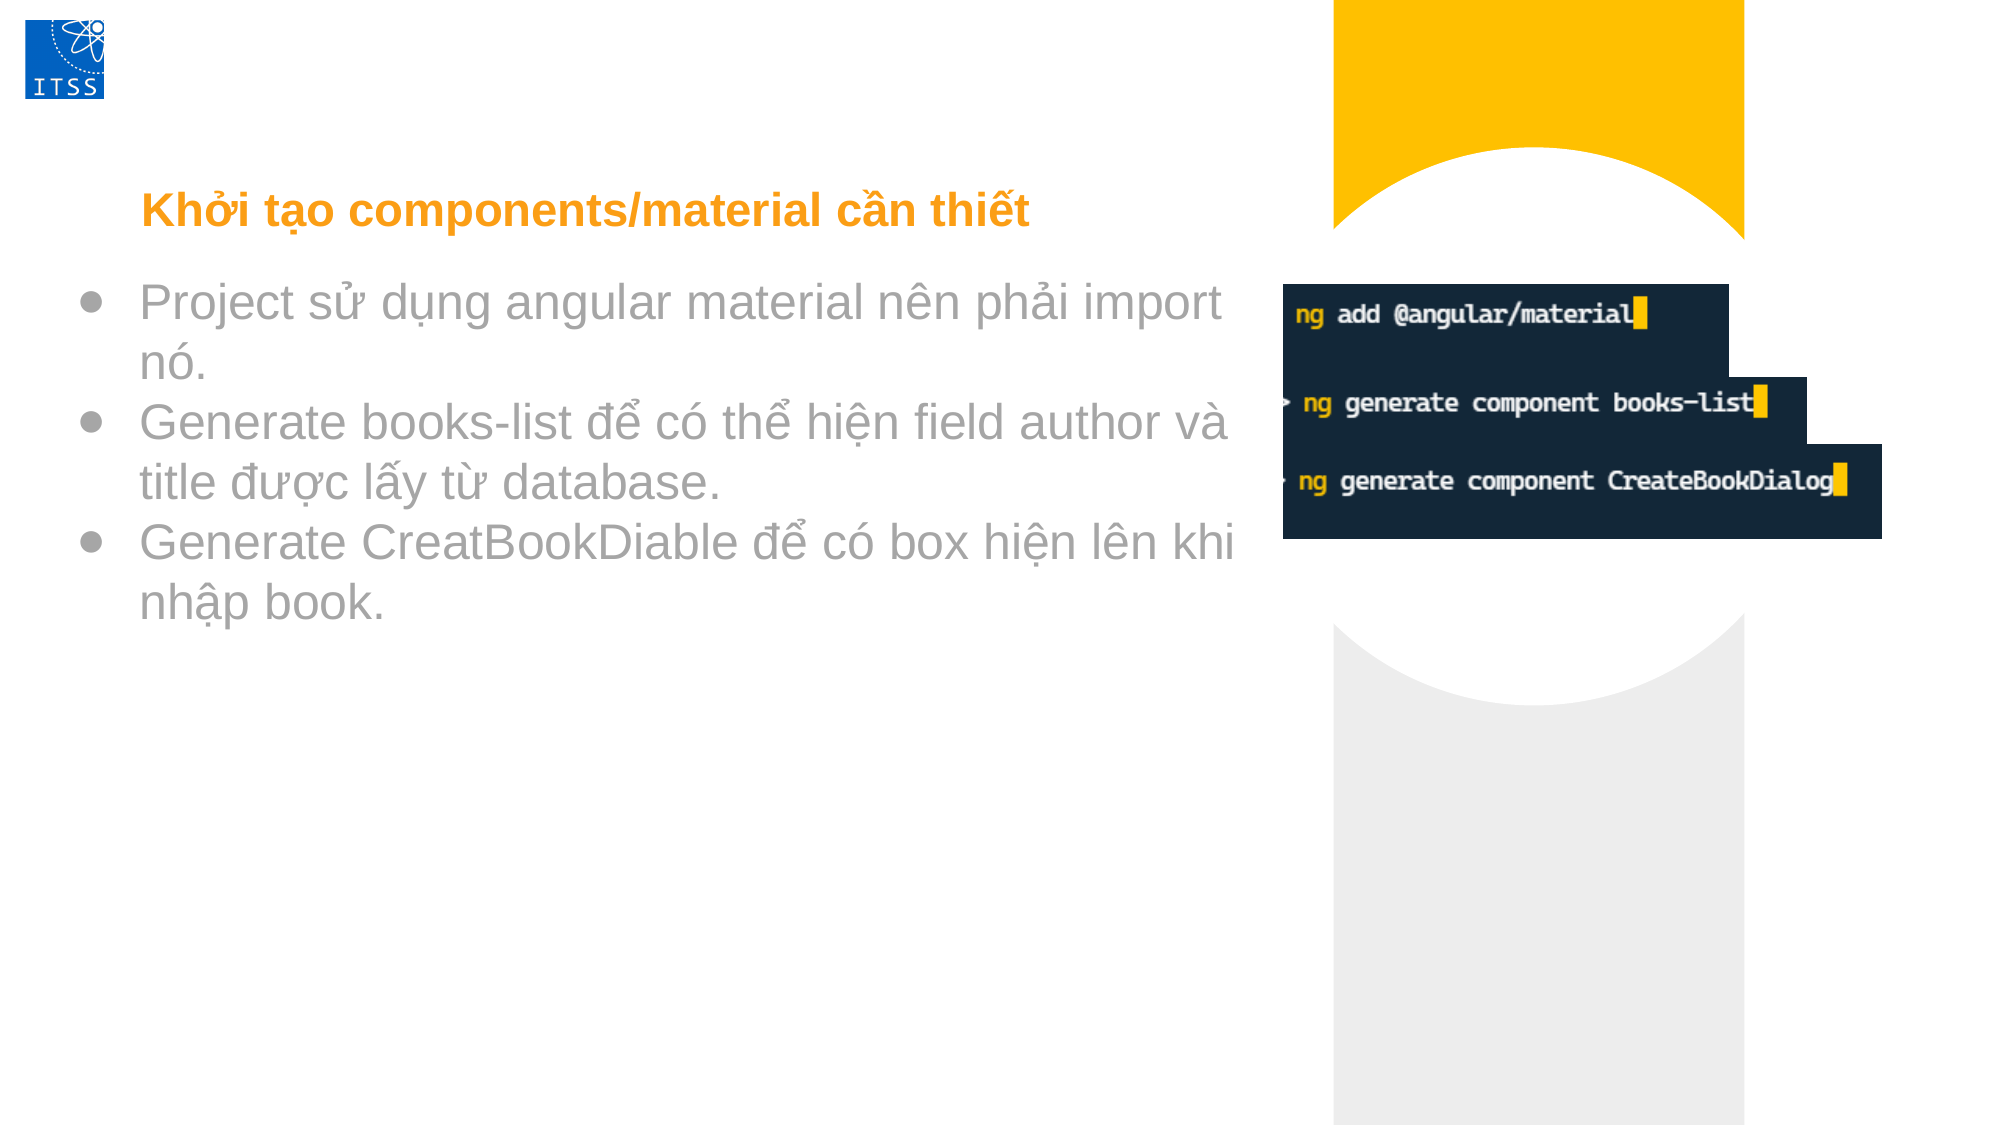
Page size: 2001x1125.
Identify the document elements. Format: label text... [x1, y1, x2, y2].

text_box Project sử dụng angular material nên phải import nó. Generate books-list để có thể hiện field author và title được lấy từ database. Generate CreatBookDiable để có box hiện lên khi nhập book. [49, 261, 1284, 637]
picture [25, 20, 104, 99]
text_box Khởi tạo components/material cần thiết [126, 181, 1133, 261]
picture [1283, 283, 1882, 539]
